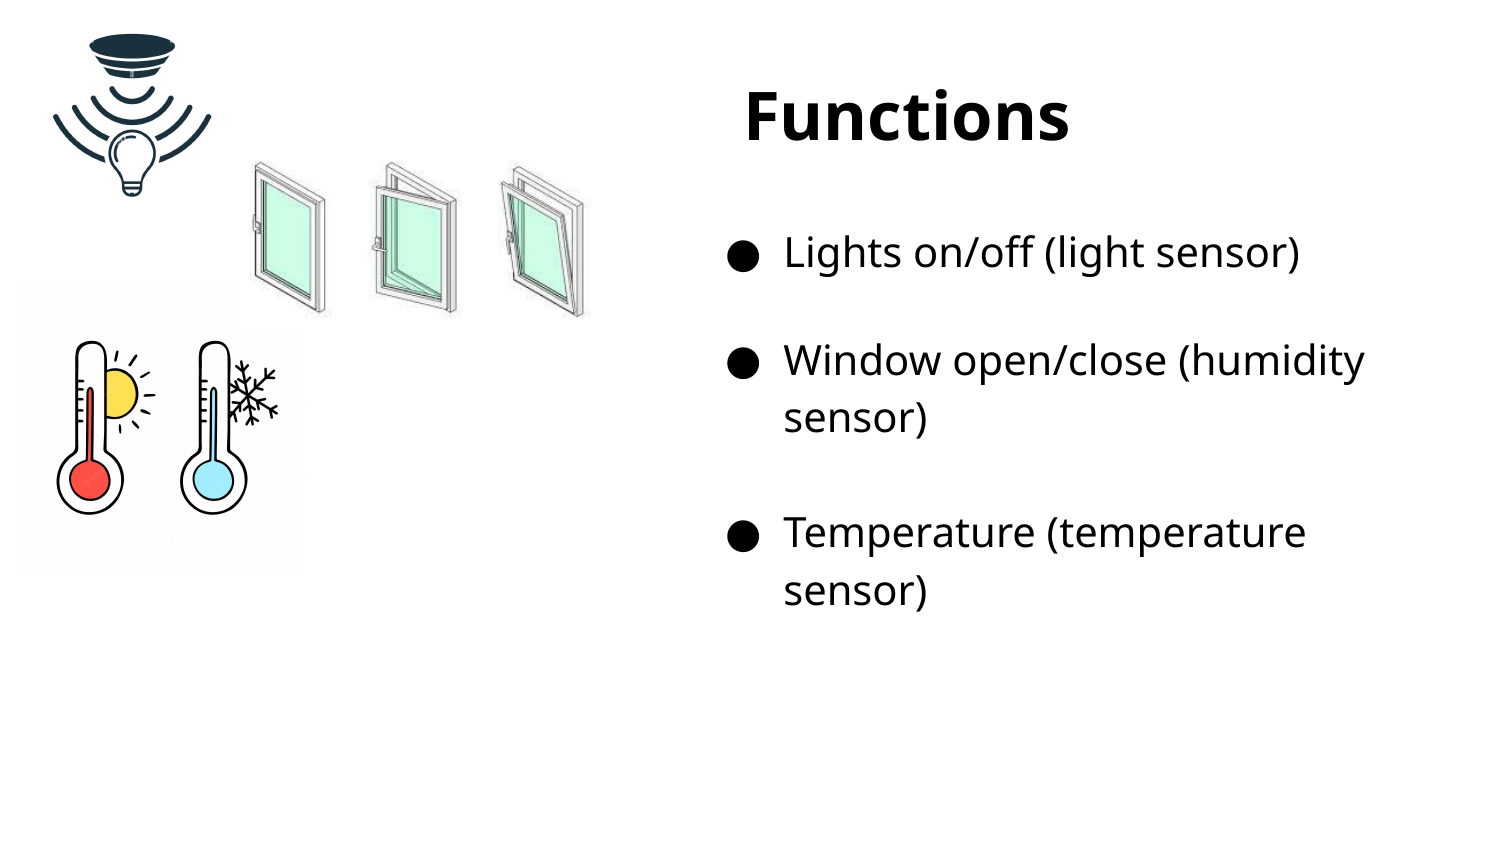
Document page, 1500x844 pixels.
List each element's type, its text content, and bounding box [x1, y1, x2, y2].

title Functions [728, 58, 1103, 153]
list Lights on/off (light sensor) Window open/close (humidity sensor) Temperature (temperature sensor) [693, 203, 1447, 764]
picture [15, 0, 595, 575]
